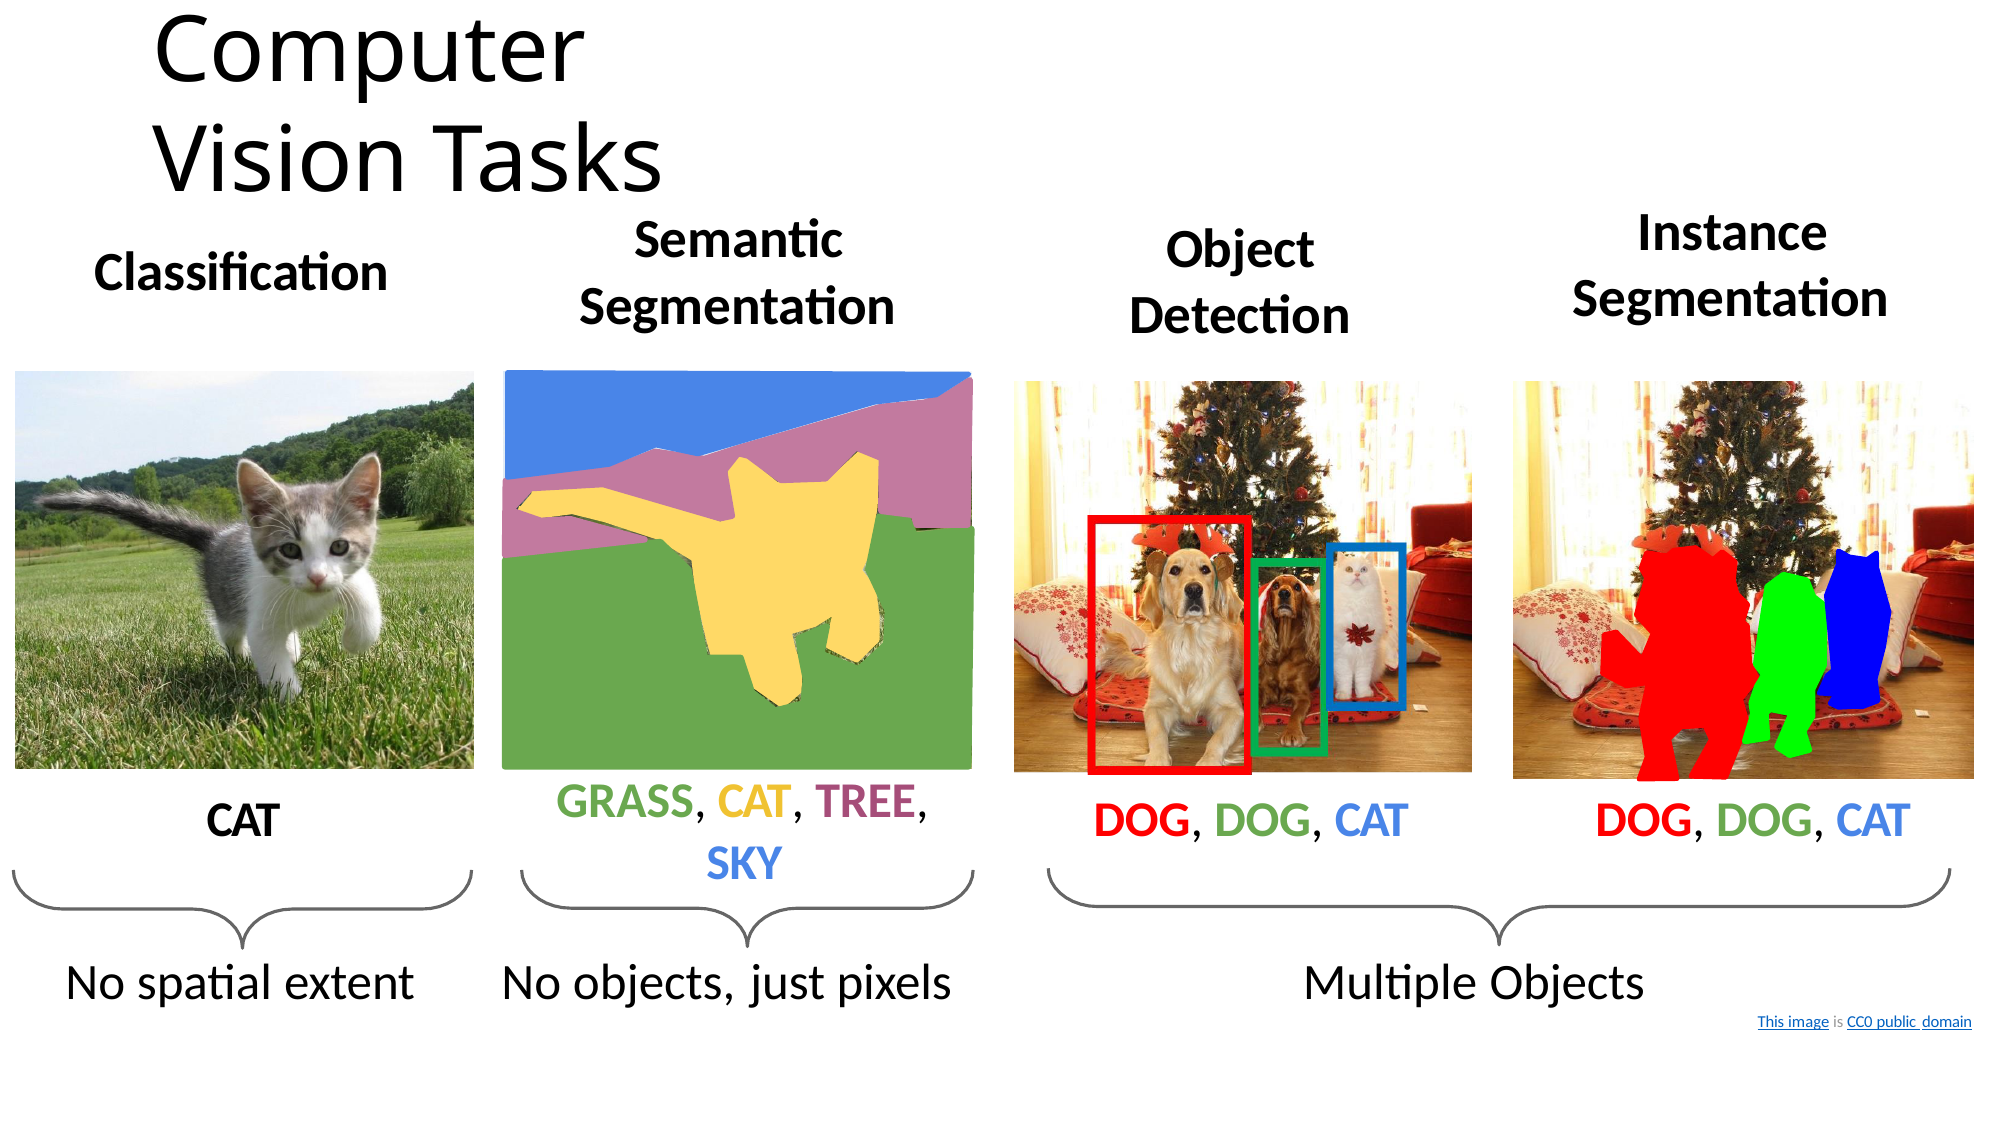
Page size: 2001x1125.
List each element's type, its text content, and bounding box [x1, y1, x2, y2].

text_box CAT [204, 784, 284, 847]
text_box This image is CC0 public domain [1755, 1013, 1973, 1032]
text_box No spatial extent [63, 959, 421, 1011]
text_box DOG, DOG, CAT [1593, 790, 1911, 907]
text_box Multiple Objects [1300, 959, 1651, 1011]
picture [14, 371, 474, 769]
text_box Segmentation [577, 267, 904, 336]
text_box [13, 869, 472, 949]
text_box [1513, 381, 1974, 782]
text_box [1048, 868, 1593, 945]
text_box No objects, just pixels [499, 959, 955, 1011]
text_box GRASS, CAT, TREE, SKY [553, 778, 932, 869]
text_box Instance Segmentation [1570, 193, 1897, 328]
picture [1014, 381, 1472, 776]
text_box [501, 369, 975, 770]
text_box [1911, 868, 1950, 906]
text_box [521, 869, 974, 947]
text_box Semantic [632, 200, 848, 267]
text_box Object Detection [1127, 211, 1357, 345]
title Computer Vision Tasks [150, 0, 764, 211]
text_box DOG, DOG, CAT [1091, 784, 1409, 847]
text_box Classification [92, 233, 394, 302]
